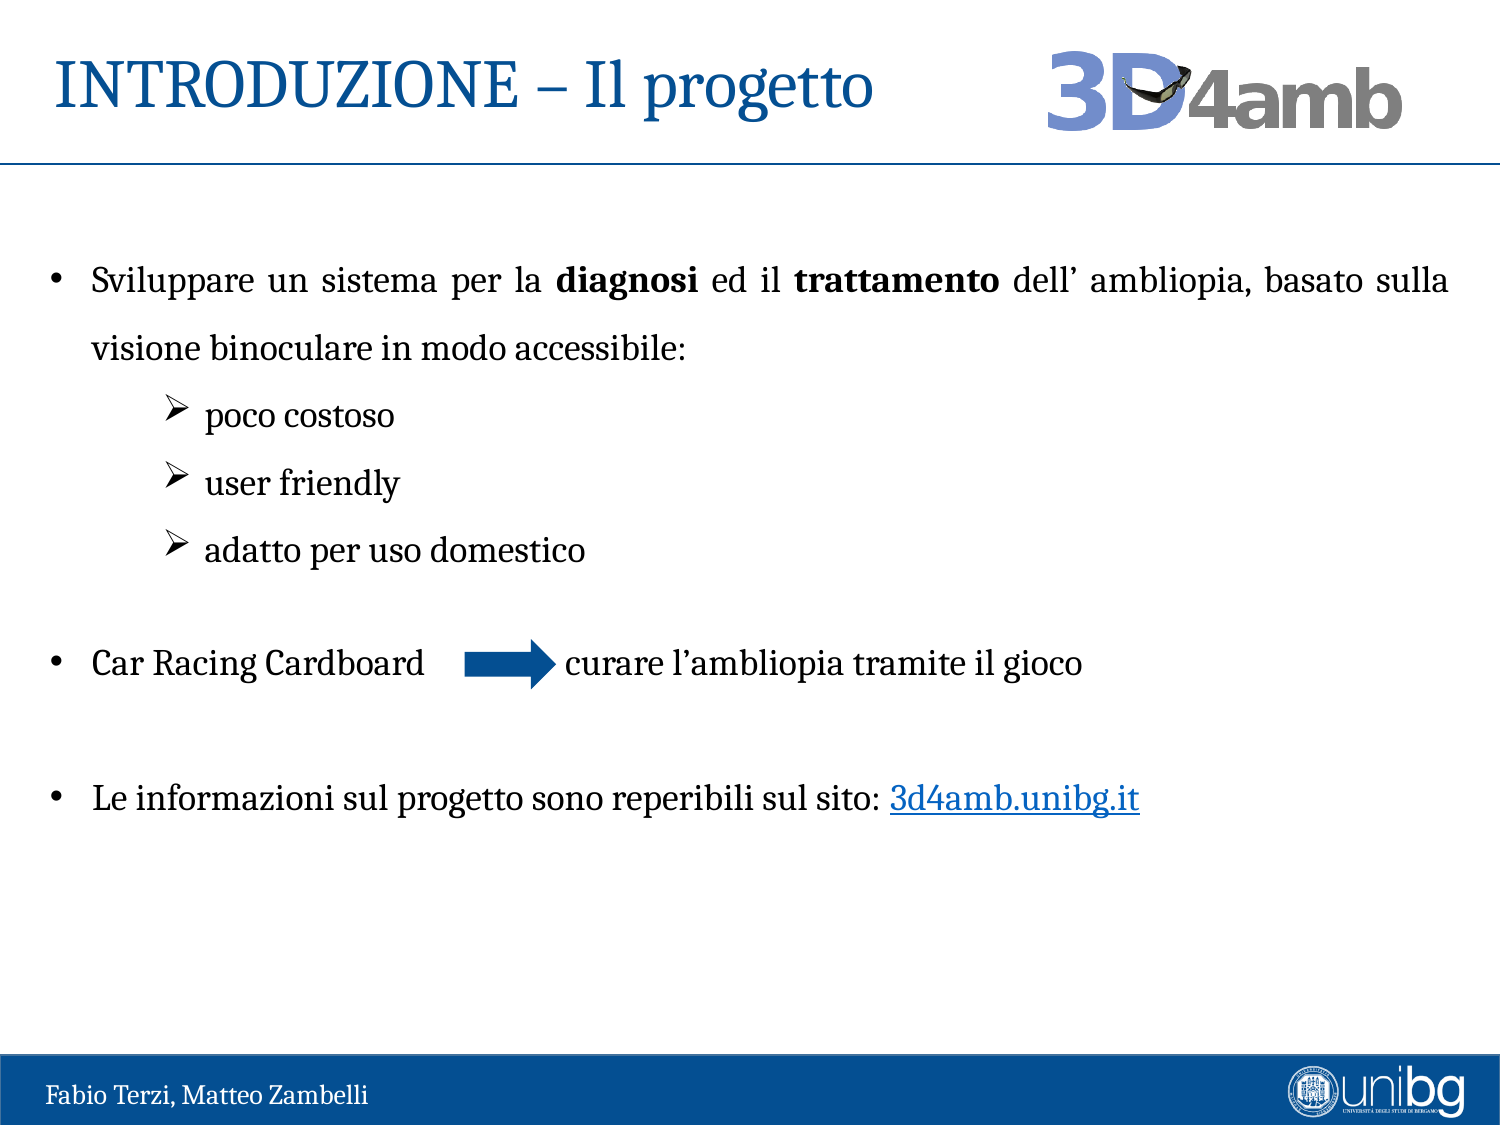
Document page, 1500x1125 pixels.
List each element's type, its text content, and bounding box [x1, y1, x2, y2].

text_box [0, 1054, 1500, 1125]
text_box INTRODUZIONE – Il progetto [40, 31, 1191, 129]
text_box Sviluppare un sistema per la diagnosi ed il trattamento dell’ ambliopia, basato sulla visione binoculare in modo accessibile: poco costoso user friendly adatto per uso domestico Car Racing Cardboard curare l’ambliopia tramite il gioco Le informazioni sul progetto sono reperibili sul sito: 3d4amb.unibg.it [35, 225, 1465, 870]
text_box Fabio Terzi, Matteo Zambelli [30, 1069, 384, 1118]
picture [1286, 1062, 1465, 1122]
picture [1048, 51, 1402, 131]
text_box [464, 639, 557, 690]
